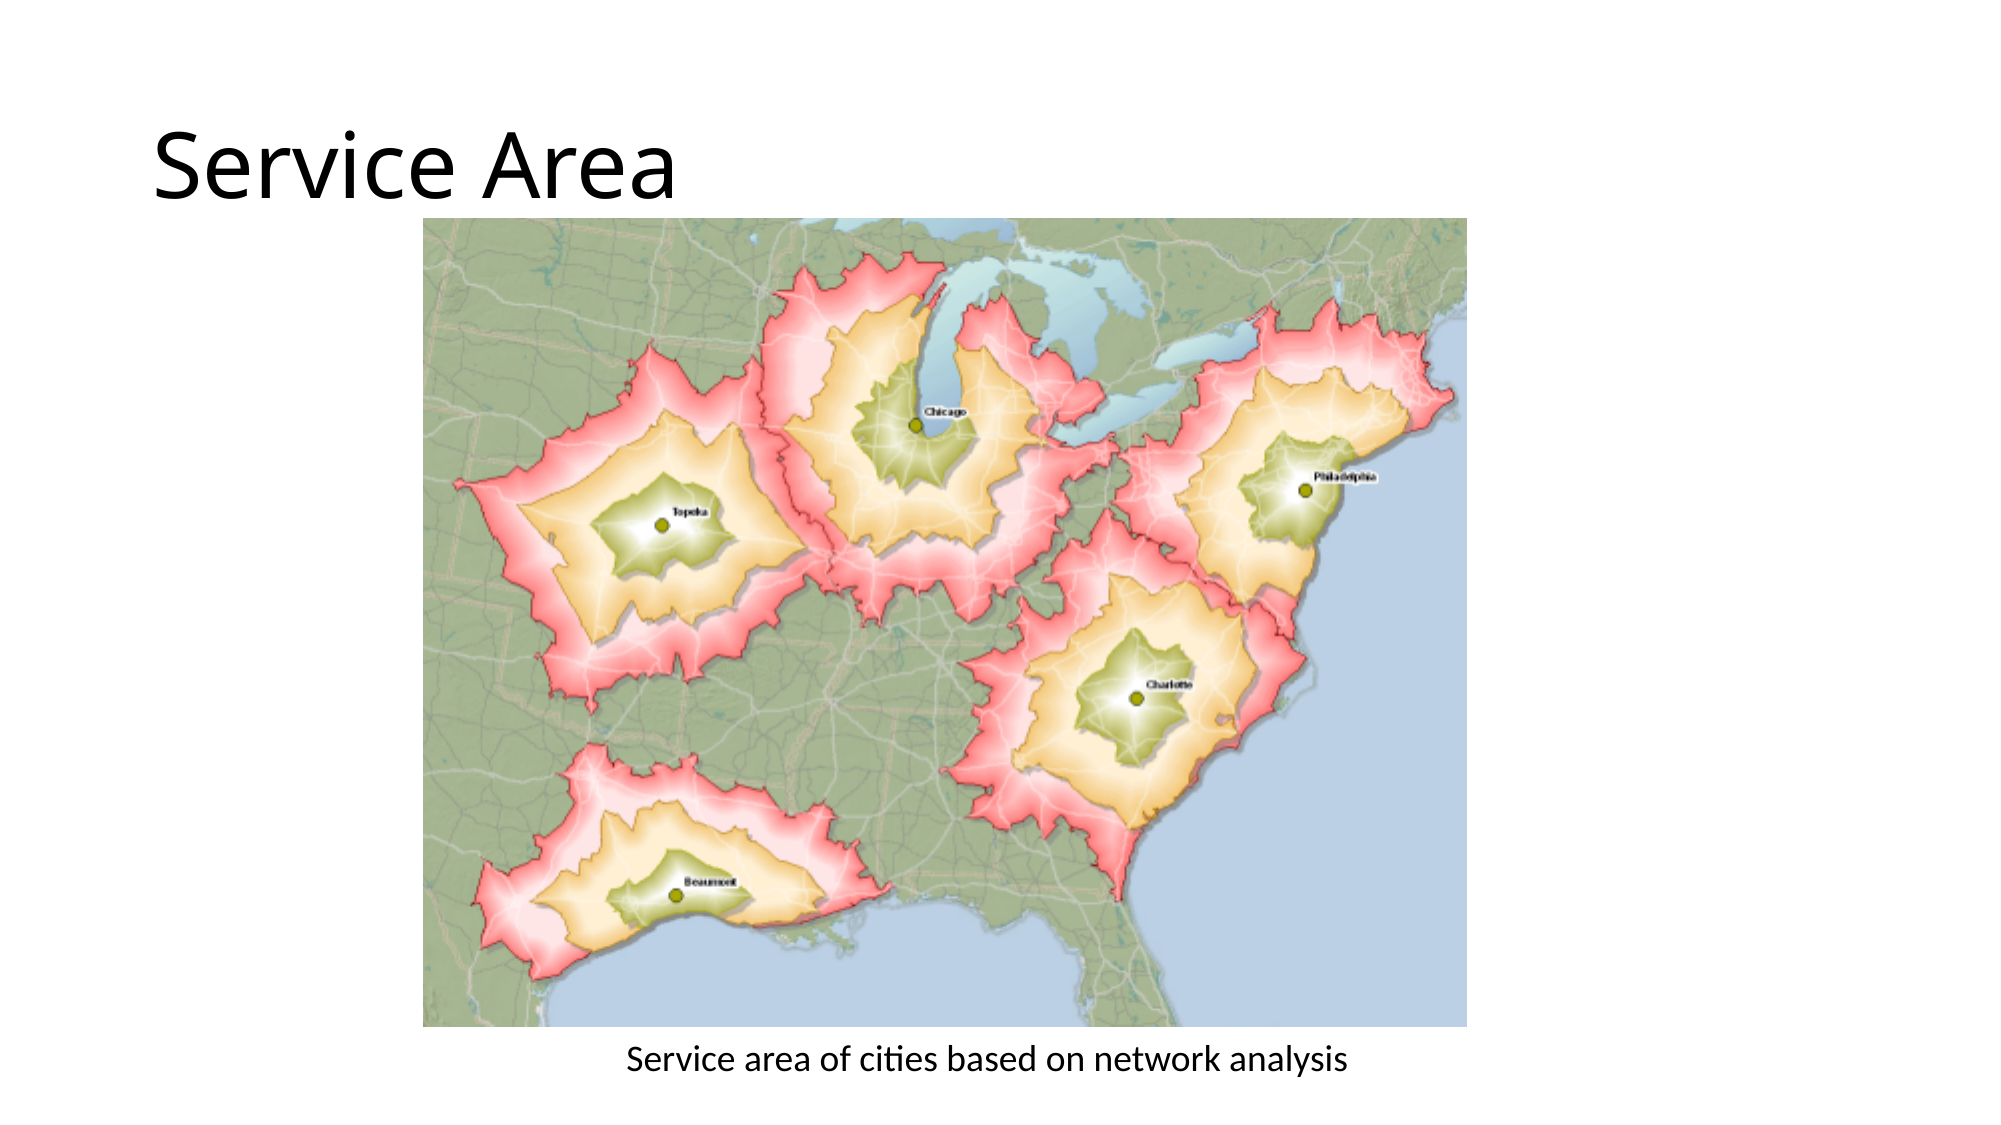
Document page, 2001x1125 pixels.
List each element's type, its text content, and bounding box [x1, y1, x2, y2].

text_box Service area of cities based on network analysis [611, 1027, 1364, 1087]
picture [423, 218, 1467, 1027]
title Service Area [137, 59, 1863, 278]
